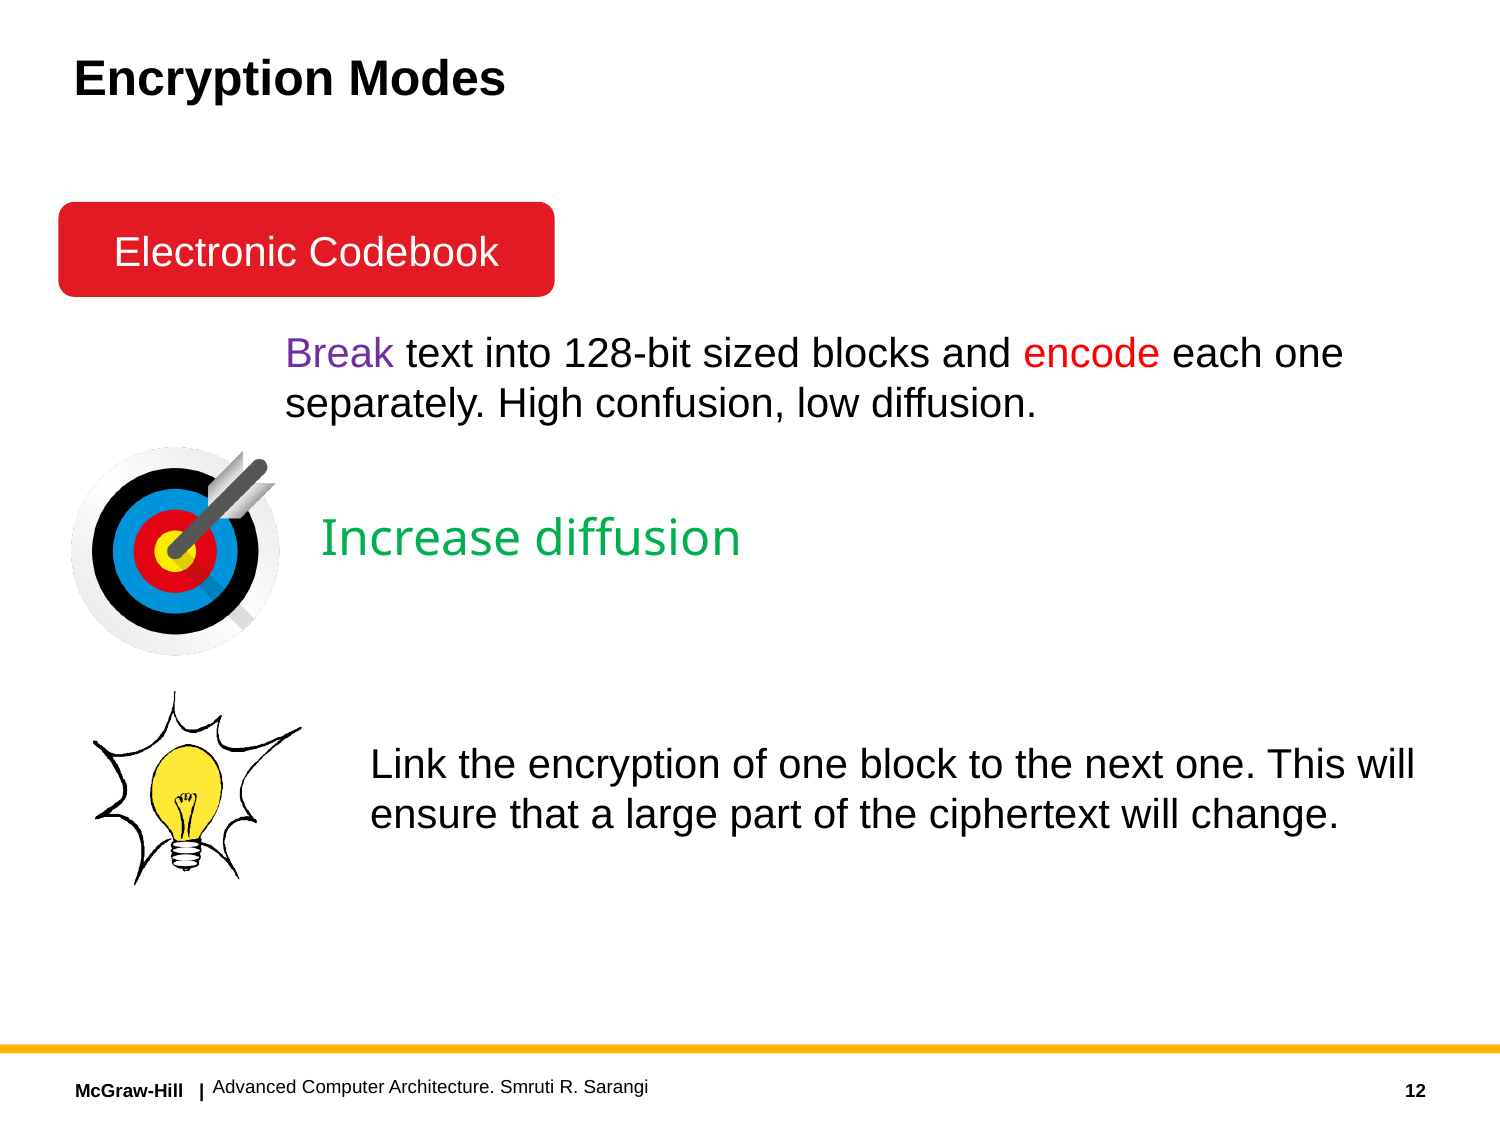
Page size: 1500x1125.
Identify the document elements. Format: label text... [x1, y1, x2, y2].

text_box Link the encryption of one block to the next one. This will ensure that a large part of the ciphertext will change. [355, 729, 1475, 845]
title Encryption Modes [58, 45, 1184, 180]
text_box Increase diffusion [306, 497, 915, 573]
picture [93, 690, 302, 886]
text_box Electronic Codebook [57, 200, 556, 298]
picture [58, 434, 292, 668]
footer Advanced Computer Architecture. Smruti R. Sarangi [197, 1067, 1098, 1105]
slide_number 12 [1283, 1071, 1442, 1109]
text_box Break text into 128-bit sized blocks and encode each one separately. High confusion, low diffusion. [270, 318, 1359, 434]
